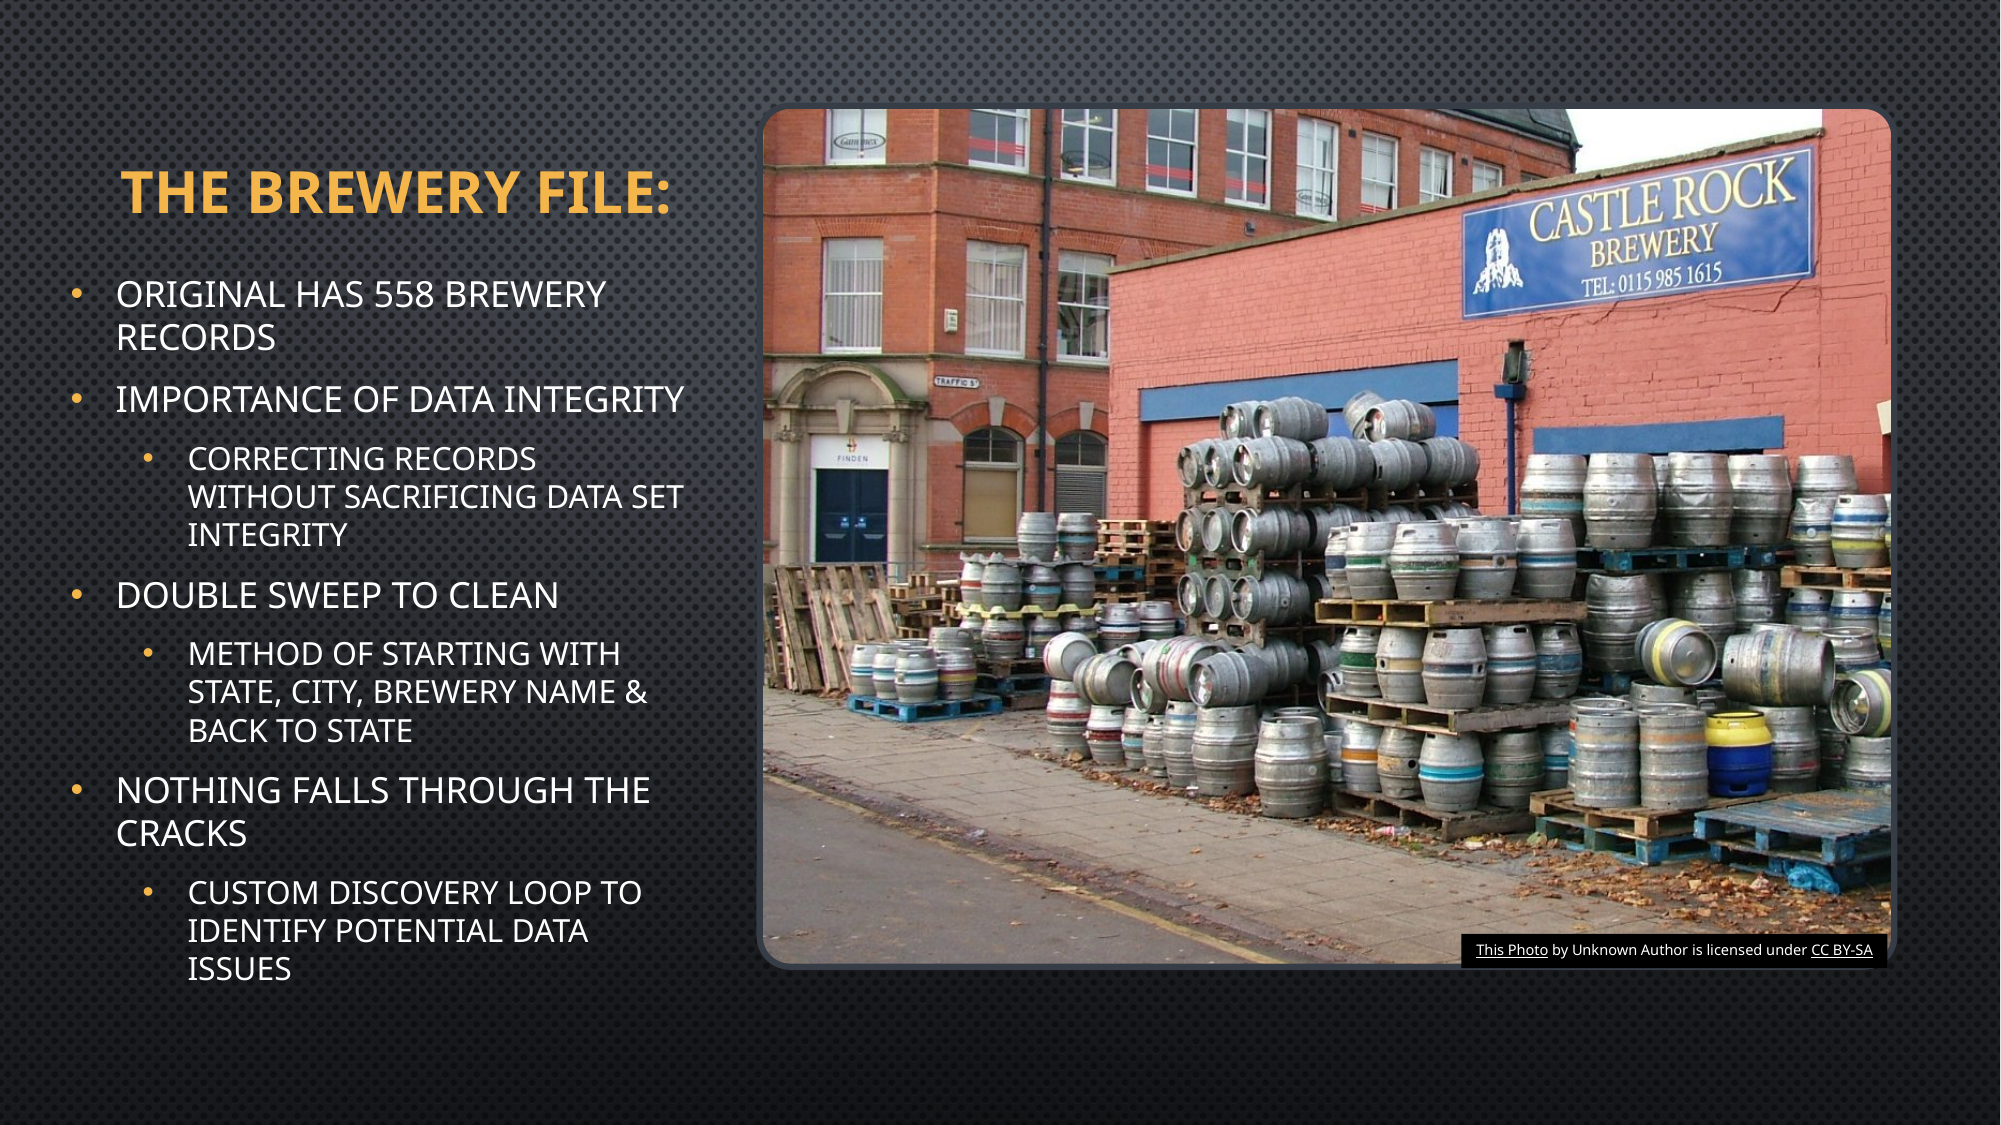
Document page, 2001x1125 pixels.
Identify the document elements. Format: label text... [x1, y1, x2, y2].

picture [759, 105, 1895, 967]
title The Brewery File: [105, 91, 704, 263]
list Original Has 558 Brewery Records Importance of Data Integrity Correcting records without sacrificing Data Set integrity Double Sweep to Clean Method of starting with State, City, Brewery Name & back to State Nothing Falls through the Cracks custom discovery loop to identify potential data issues [55, 263, 704, 1034]
